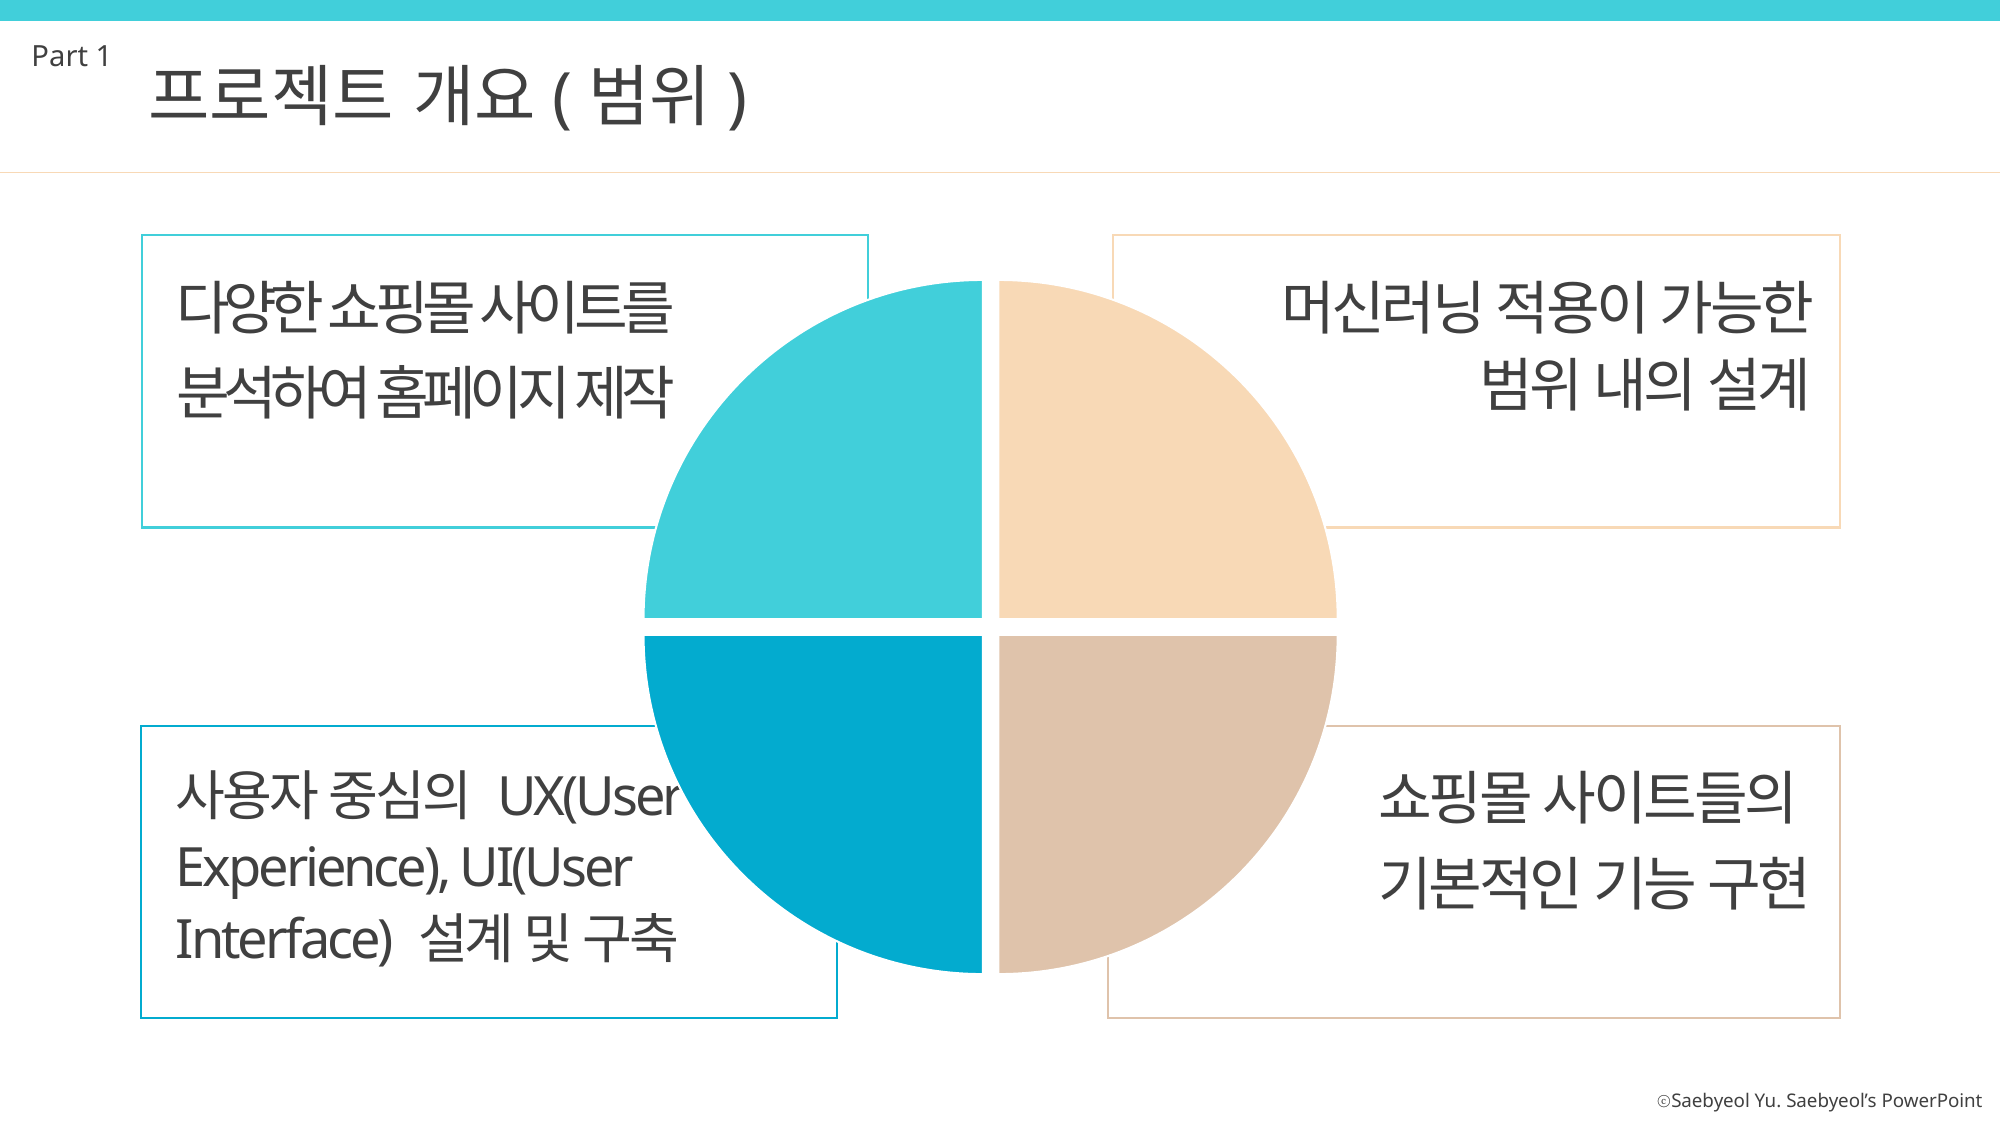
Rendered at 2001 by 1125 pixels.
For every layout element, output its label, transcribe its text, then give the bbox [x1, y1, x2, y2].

text_box 쇼핑몰 사이트들의 기본적인 기능 구현 [1107, 725, 1841, 1019]
text_box [0, 0, 2000, 22]
text_box [642, 278, 984, 621]
text_box Part 1 [16, 29, 300, 80]
text_box [997, 278, 1339, 621]
text_box 프로젝트 개요(범위) [133, 46, 762, 142]
text_box 다양한 쇼핑몰 사이트를 분석하여 홈페이지 제작 [141, 234, 869, 529]
text_box 사용자 중심의 UX(User Experience), UI(User Interface) 설계 및 구축 [140, 725, 838, 1019]
text_box [997, 633, 1339, 976]
text_box 머신러닝 적용이 가능한 범위 내의 설계 [1112, 234, 1841, 529]
text_box [642, 633, 984, 976]
